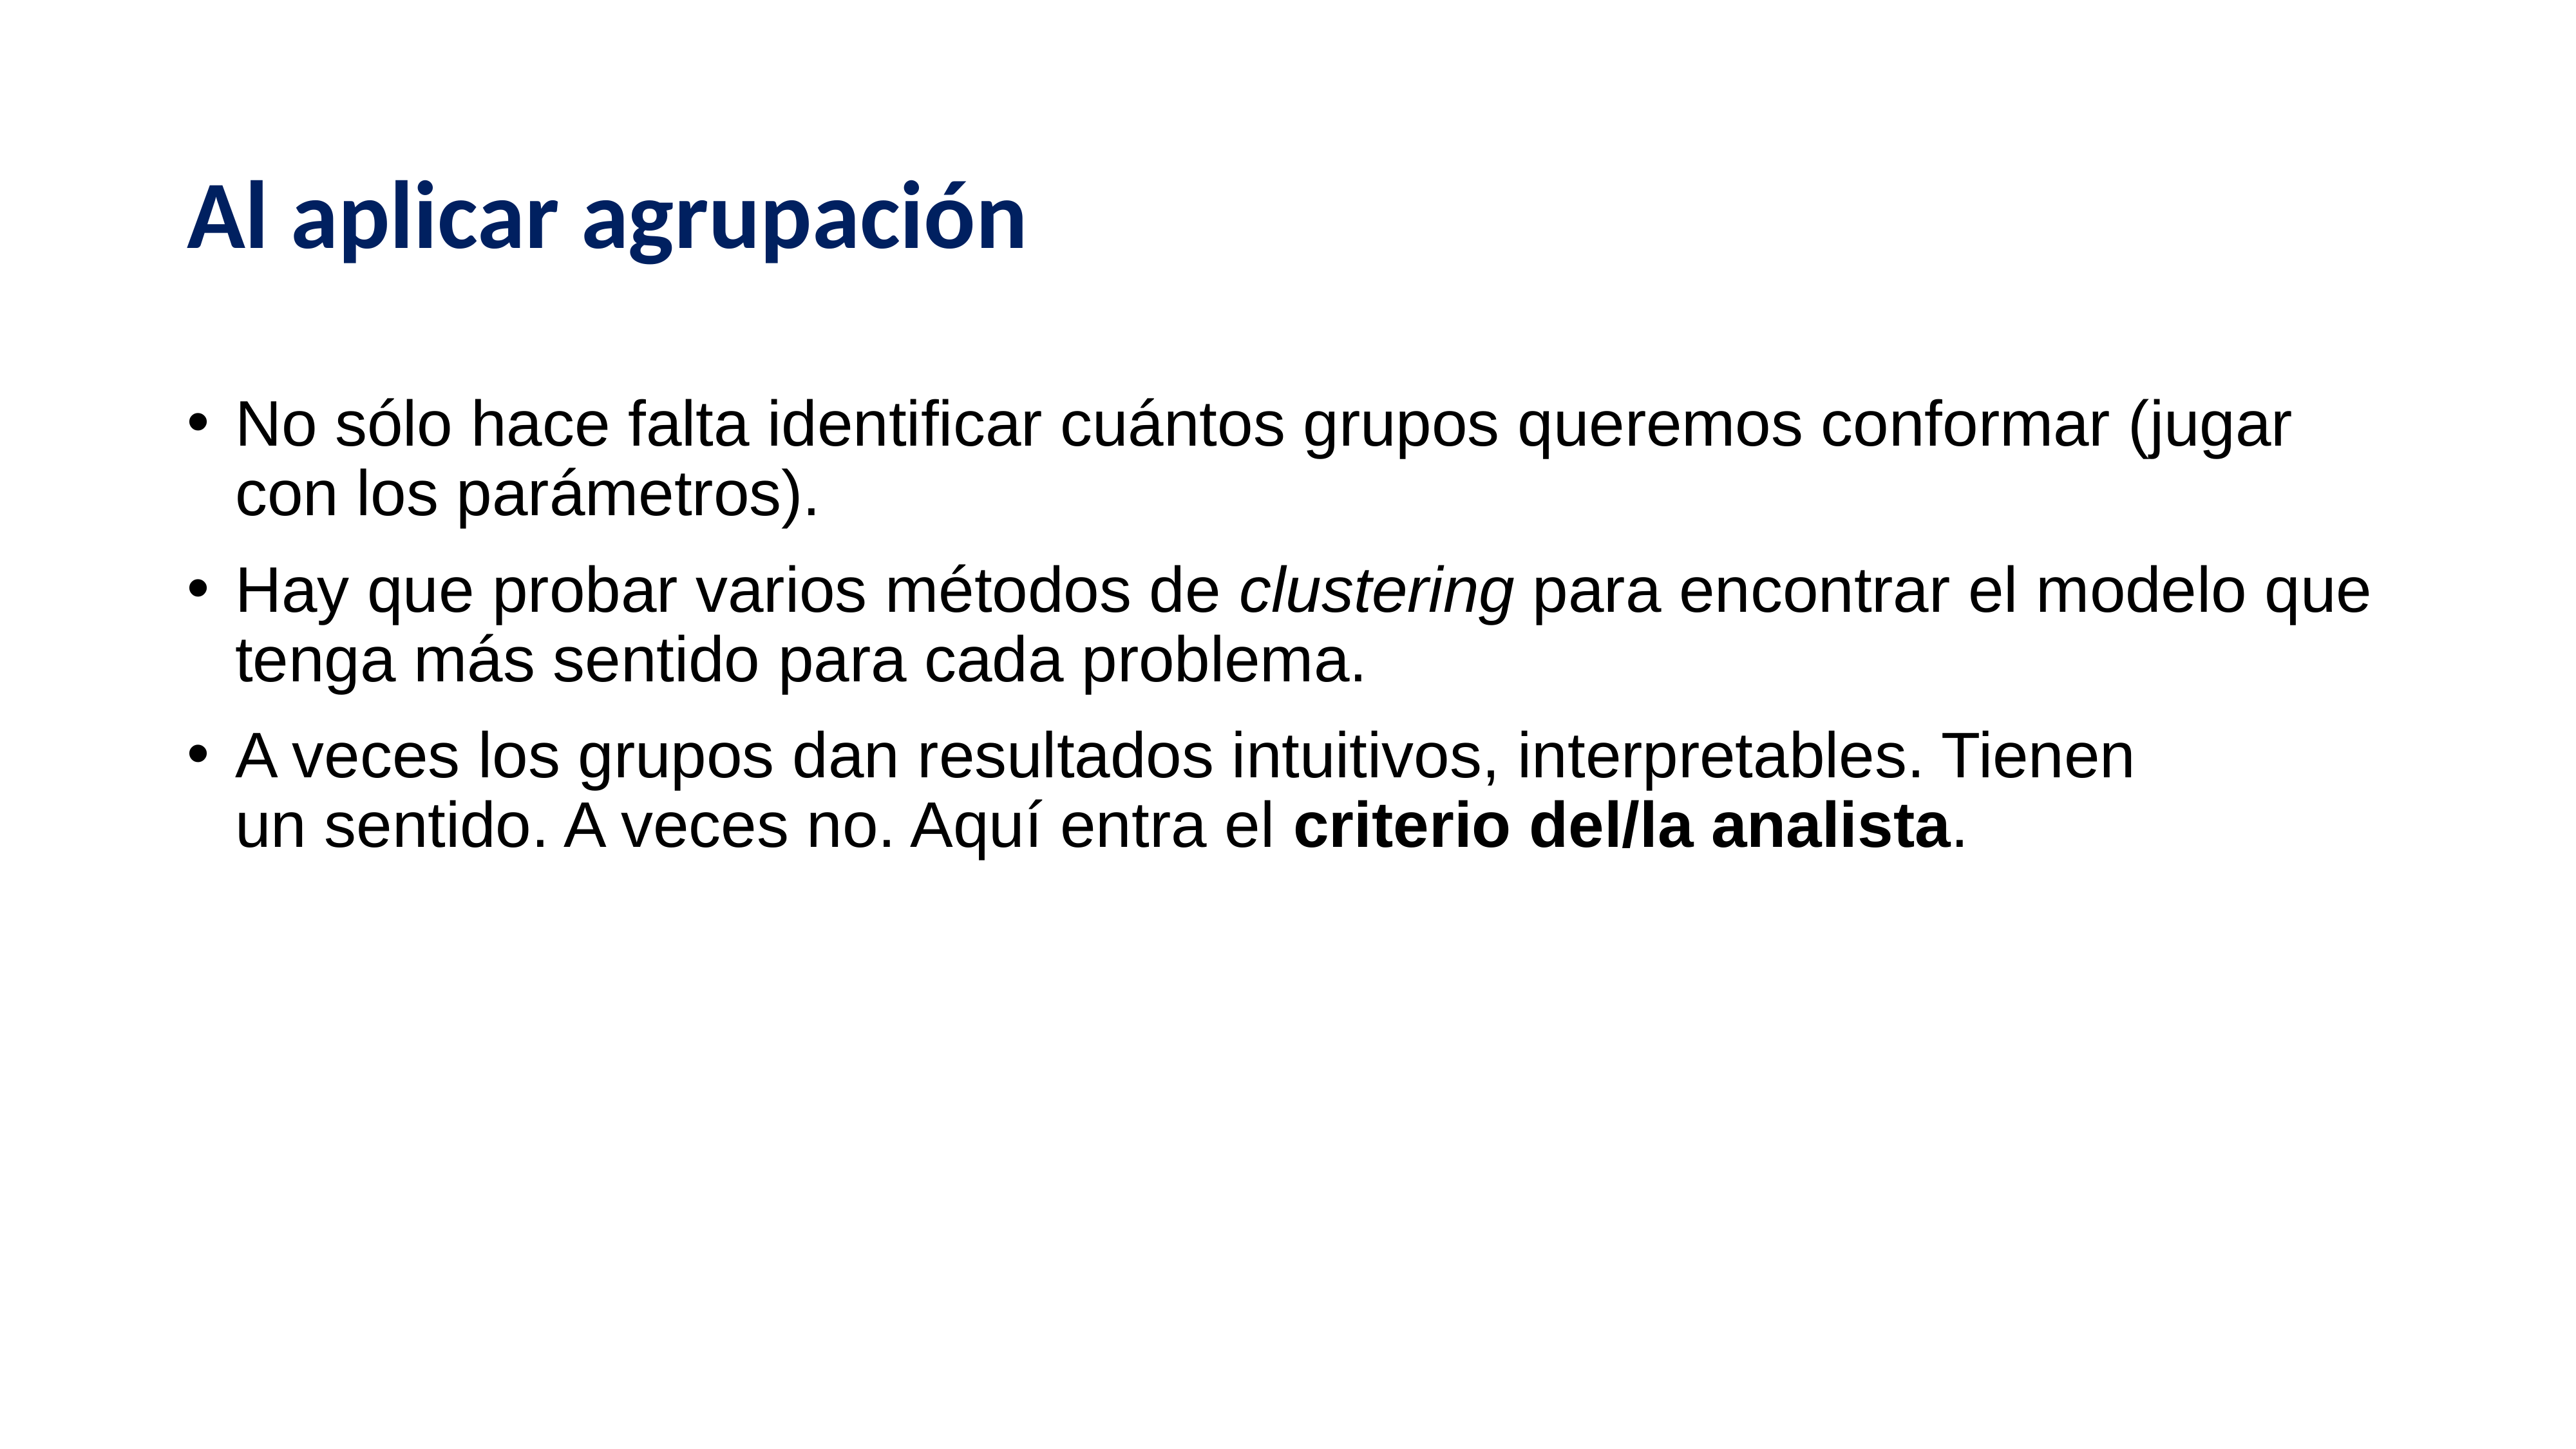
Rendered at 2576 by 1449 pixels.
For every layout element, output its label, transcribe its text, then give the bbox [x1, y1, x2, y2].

list No sólo hace falta identificar cuántos grupos queremos conformar (jugar con los parámetros). Hay que probar varios métodos de clustering para encontrar el modelo que tenga más sentido para cada problema. A veces los grupos dan resultados intuitivos, interpretables. Tienen un sentido. A veces no. Aquí entra el criterio del/la analista. [177, 385, 2399, 1305]
title Al aplicar agrupación [177, 77, 2399, 357]
